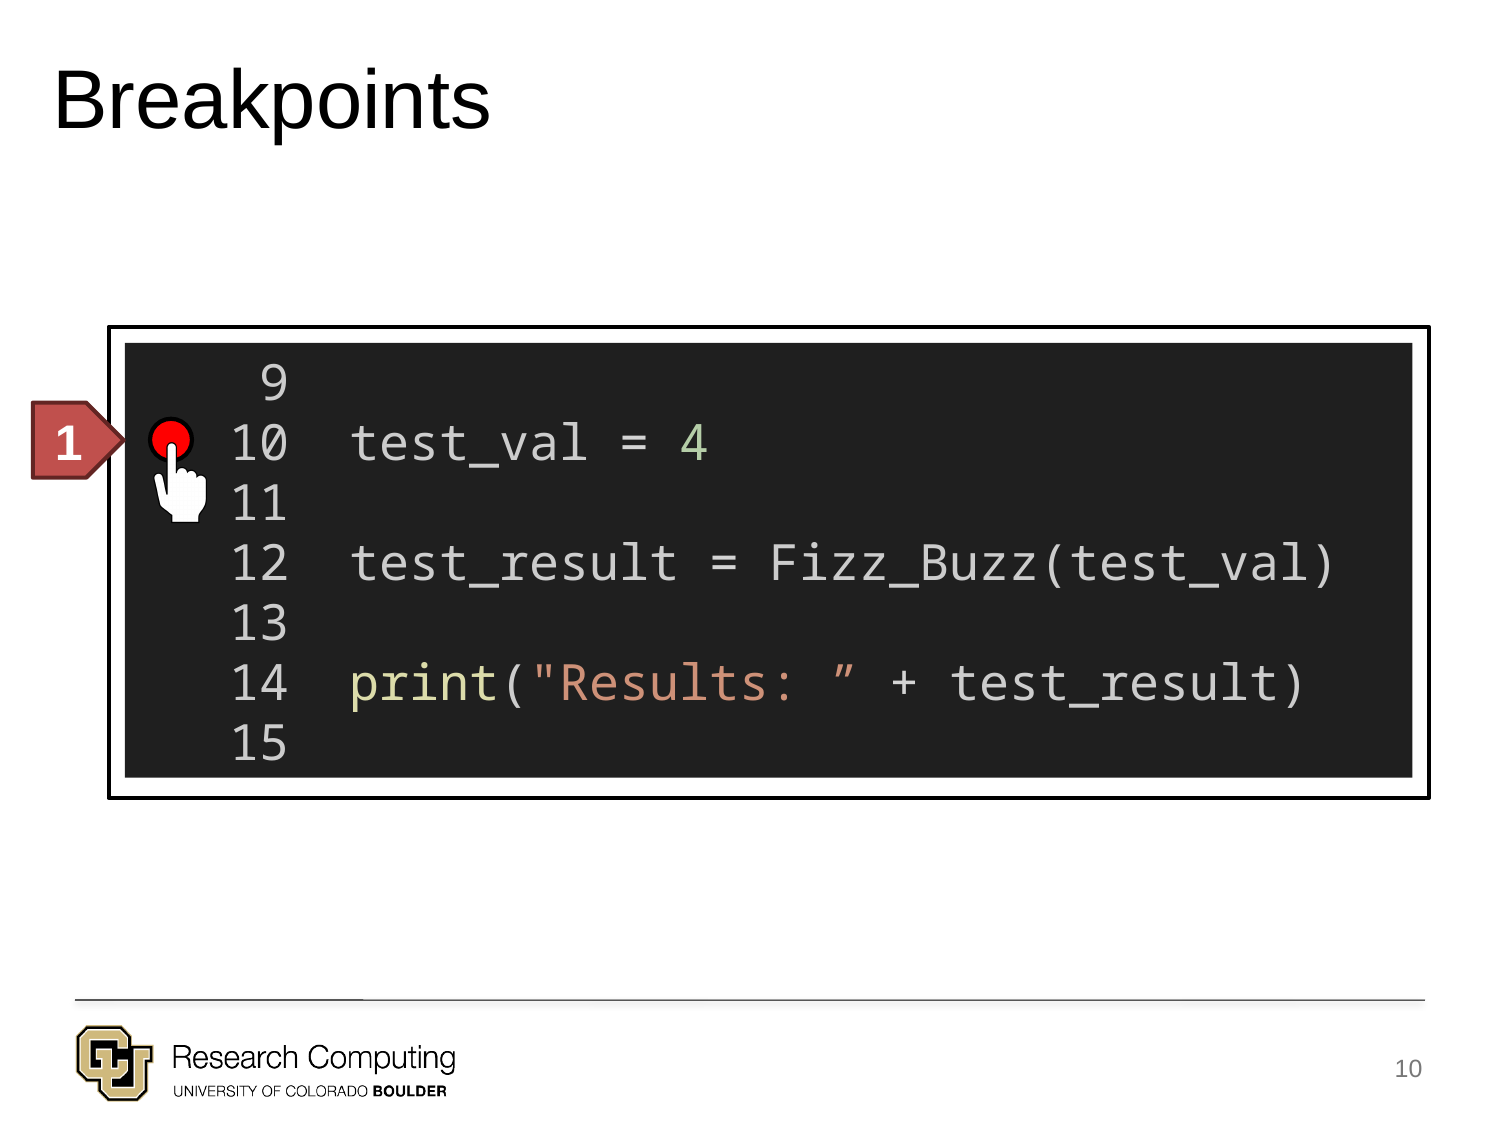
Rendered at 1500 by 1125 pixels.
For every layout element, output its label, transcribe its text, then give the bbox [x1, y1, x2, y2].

text_box [107, 325, 1431, 800]
text_box 10 [1100, 1037, 1438, 1098]
picture [75, 1025, 455, 1102]
text_box 1 [30, 400, 126, 480]
picture [637, 362, 751, 476]
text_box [134, 418, 226, 528]
title Breakpoints [37, 37, 1013, 241]
